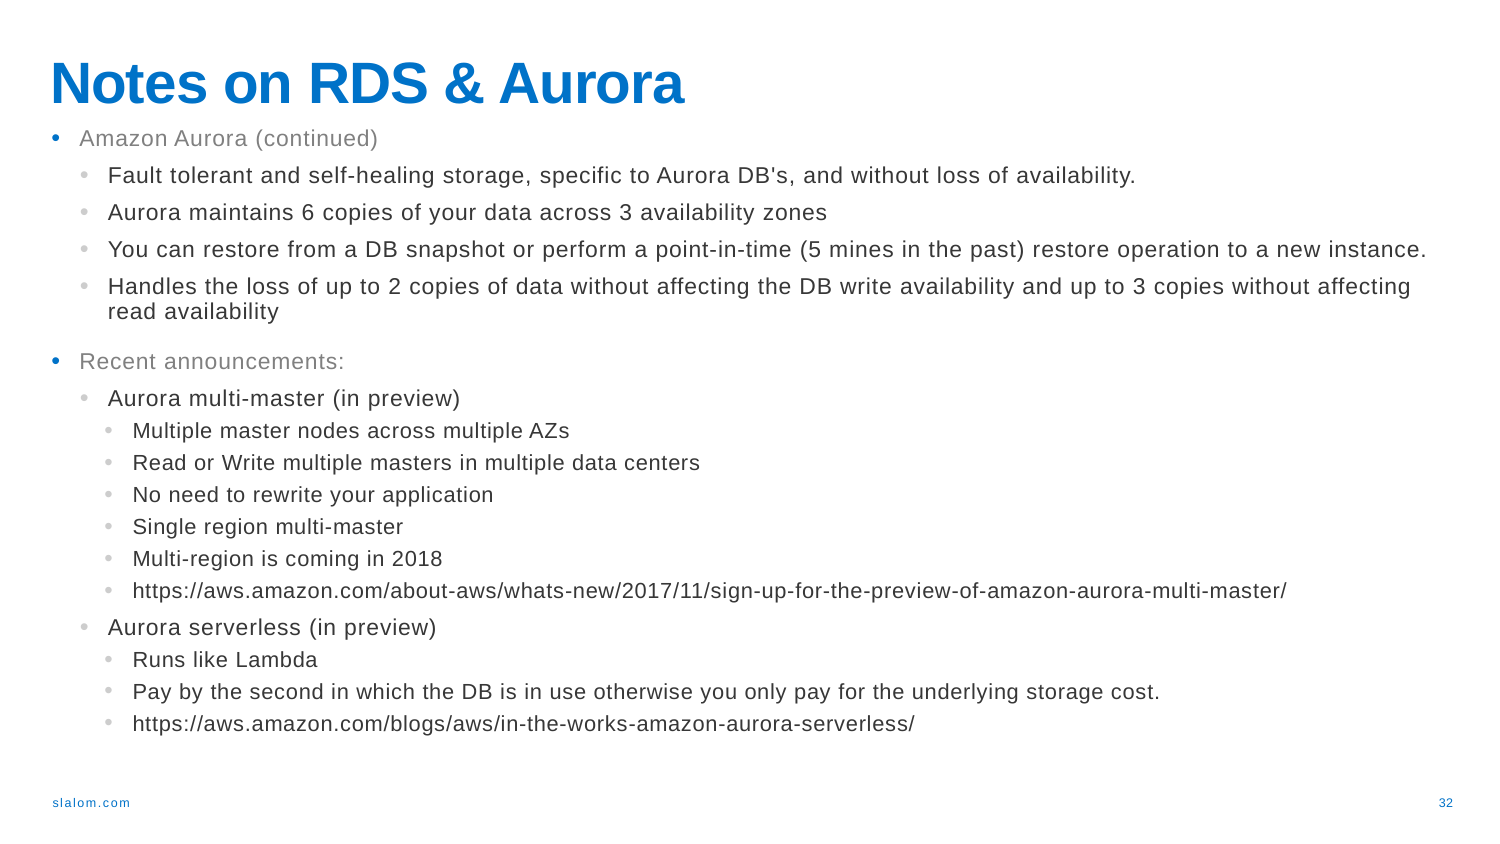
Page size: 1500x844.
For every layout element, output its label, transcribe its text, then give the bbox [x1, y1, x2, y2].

list Notes on RDS & Aurora [50, 53, 1450, 109]
slide_number 32 [1399, 794, 1453, 828]
list Amazon Aurora (continued) Fault tolerant and self-healing storage, specific to Aurora DB's, and without loss of availability. Aurora maintains 6 copies of your data across 3 availability zones You can restore from a DB snapshot or perform a point-in-time (5 mines in the past) restore operation to a new instance. Handles the loss of up to 2 copies of data without affecting the DB write availability and up to 3 copies without affecting read availability Recent announcements: Aurora multi-master (in preview) Multiple master nodes across multiple AZs Read or Write multiple masters in multiple data centers No need to rewrite your application Single region multi-master Multi-region is coming in 2018 https://aws.amazon.com/about-aws/whats-new/2017/11/sign-up-for-the-preview-of-amazon-aurora-multi-master/ Aurora serverless (in preview) Runs like Lambda Pay by the second in which the DB is in use otherwise you only pay for the underlying storage cost. https://aws.amazon.com/blogs/aws/in-the-works-amazon-aurora-serverless/ [51, 126, 1450, 795]
